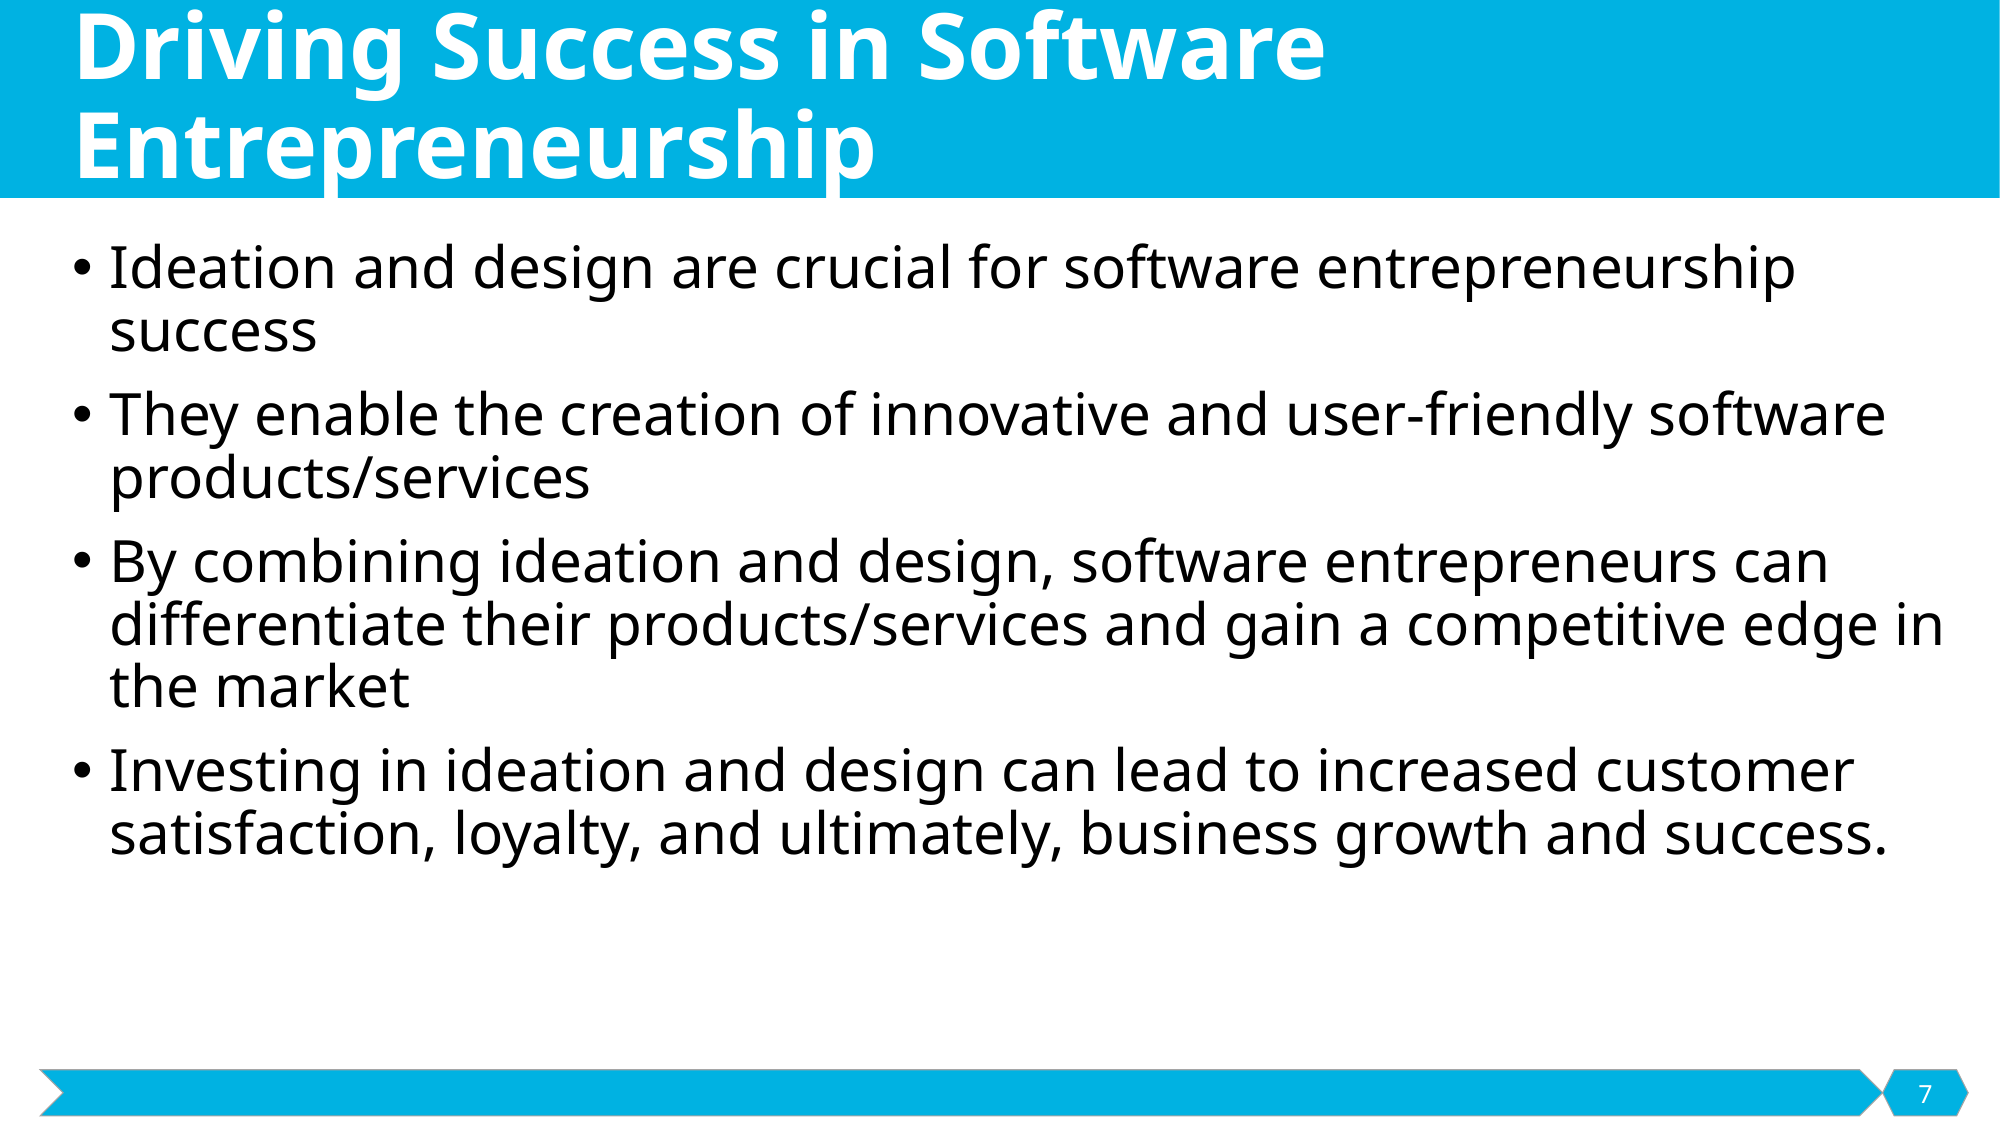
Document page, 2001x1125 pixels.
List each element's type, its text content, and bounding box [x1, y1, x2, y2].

slide_number 7 [1882, 1065, 1969, 1125]
list Ideation and design are crucial for software entrepreneurship success They enable the creation of innovative and user-friendly software products/services By combining ideation and design, software entrepreneurs can differentiate their products/services and gain a competitive edge in the market Investing in ideation and design can lead to increased customer satisfaction, loyalty, and ultimately, business growth and success. [56, 230, 1969, 1010]
title Driving Success in Software Entrepreneurship [56, 0, 1969, 199]
